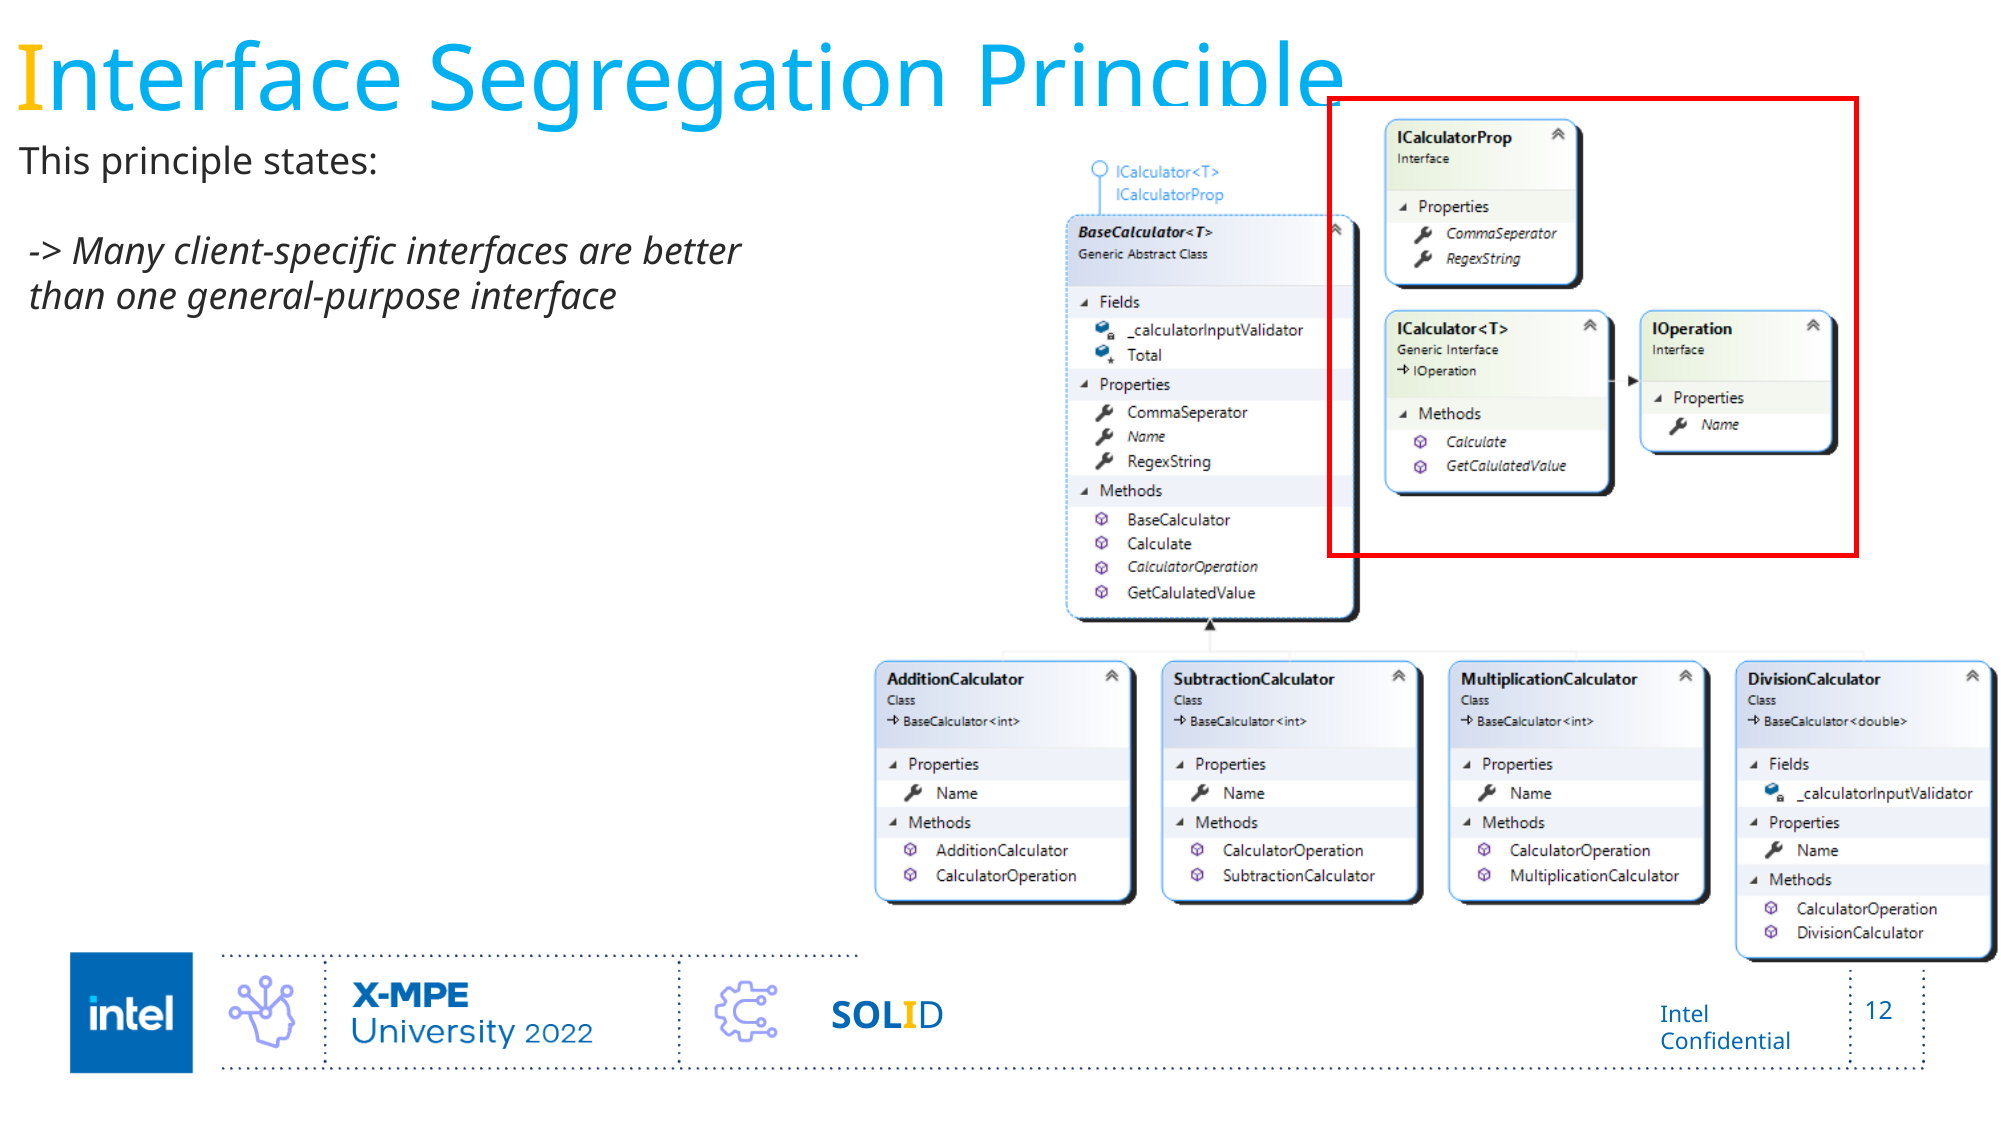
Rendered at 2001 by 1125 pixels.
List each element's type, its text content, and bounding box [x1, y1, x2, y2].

text_box SOLID [816, 983, 1725, 1043]
text_box [1328, 98, 1857, 106]
text_box This principle states: -> Many client-specific interfaces are better than one general-purpose interface [4, 129, 758, 370]
title Interface Segregation Principle [0, 0, 1725, 190]
picture [0, 0, 2000, 1125]
